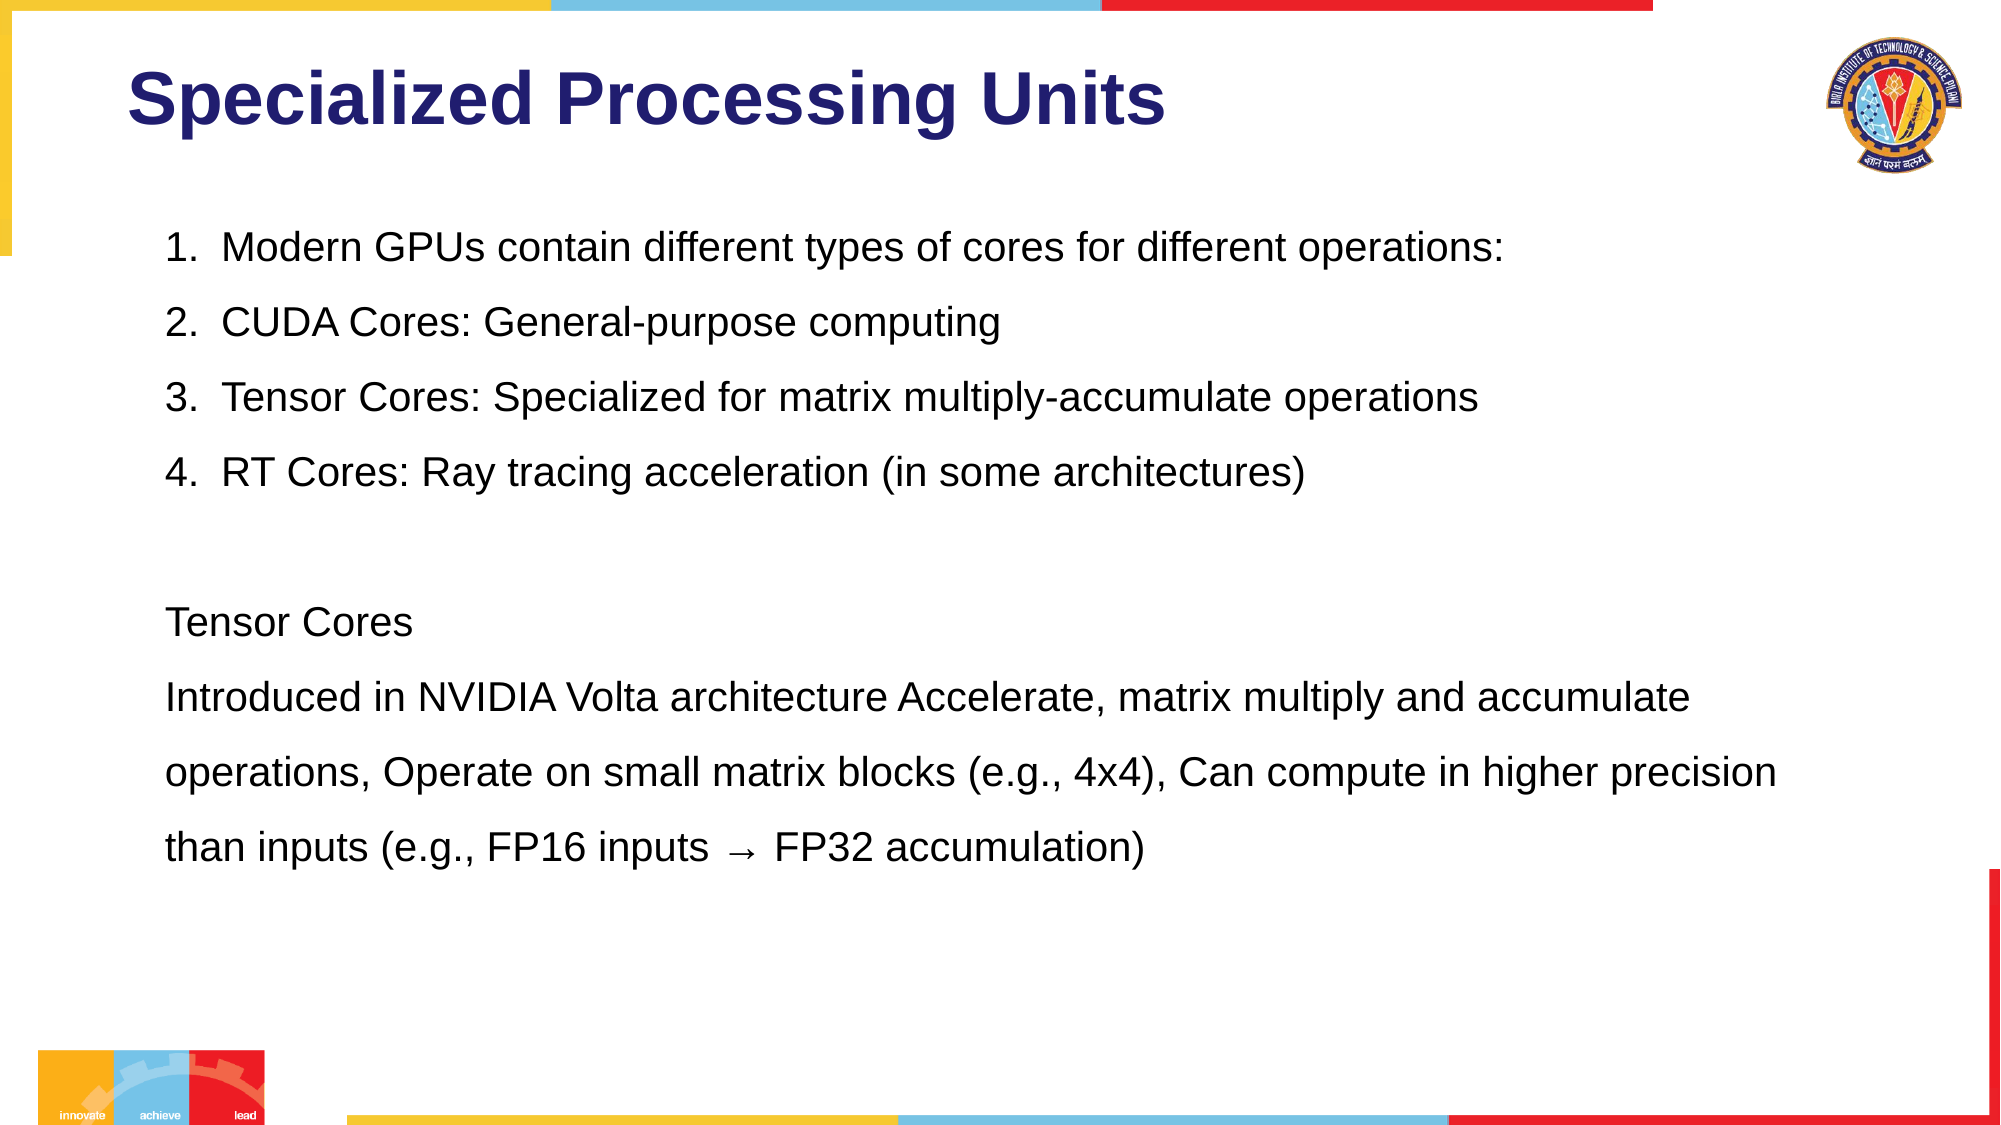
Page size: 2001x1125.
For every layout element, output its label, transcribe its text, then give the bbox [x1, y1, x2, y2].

title Specialized Processing Units [127, 49, 1602, 141]
picture [1826, 37, 1962, 174]
picture [0, 0, 1653, 256]
text_box Modern GPUs contain different types of cores for different operations: CUDA Cores: General-purpose computing Tensor Cores: Specialized for matrix multiply-accumulate operations RT Cores: Ray tracing acceleration (in some architectures) Tensor Cores Introduced in NVIDIA Volta architecture Accelerate, matrix multiply and accumulate operations, Operate on small matrix blocks (e.g., 4x4), Can compute in higher precision than inputs (e.g., FP16 inputs → FP32 accumulation) [150, 187, 1850, 878]
picture [38, 1050, 265, 1125]
picture [347, 869, 2000, 1125]
